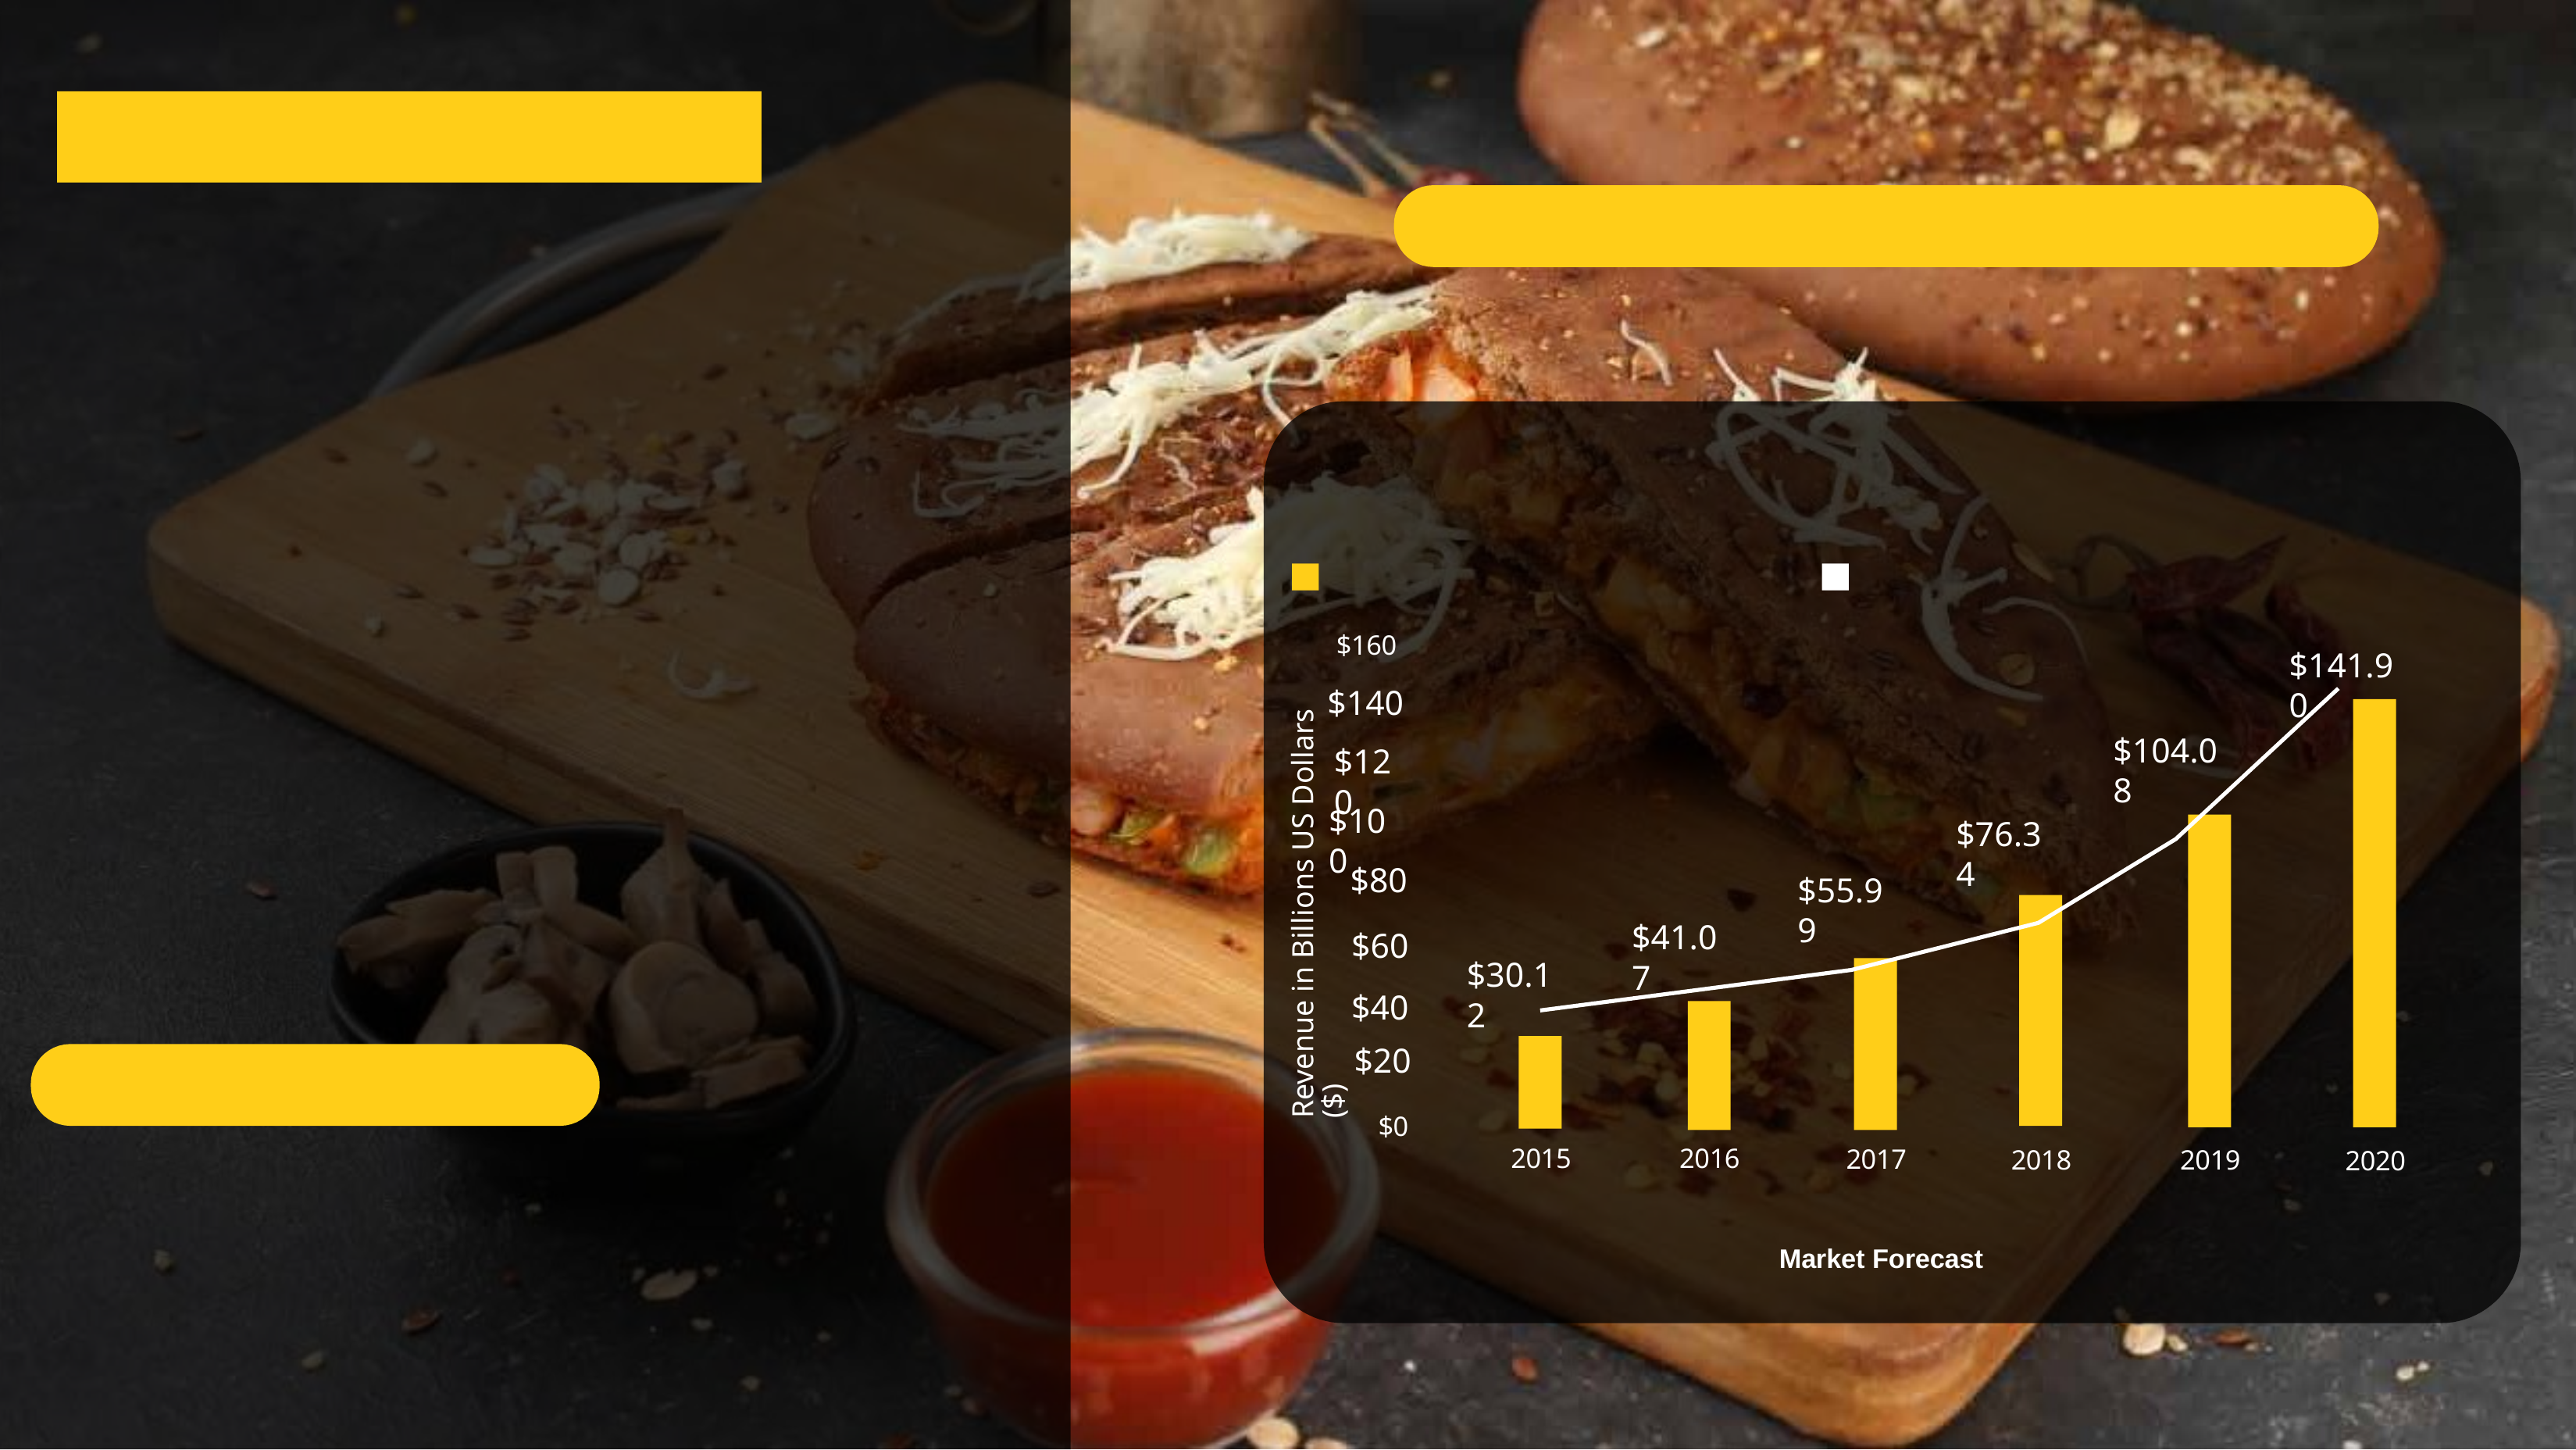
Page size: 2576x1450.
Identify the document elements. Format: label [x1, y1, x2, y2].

text_box [1291, 563, 1850, 591]
text_box [0, 0, 2576, 1450]
